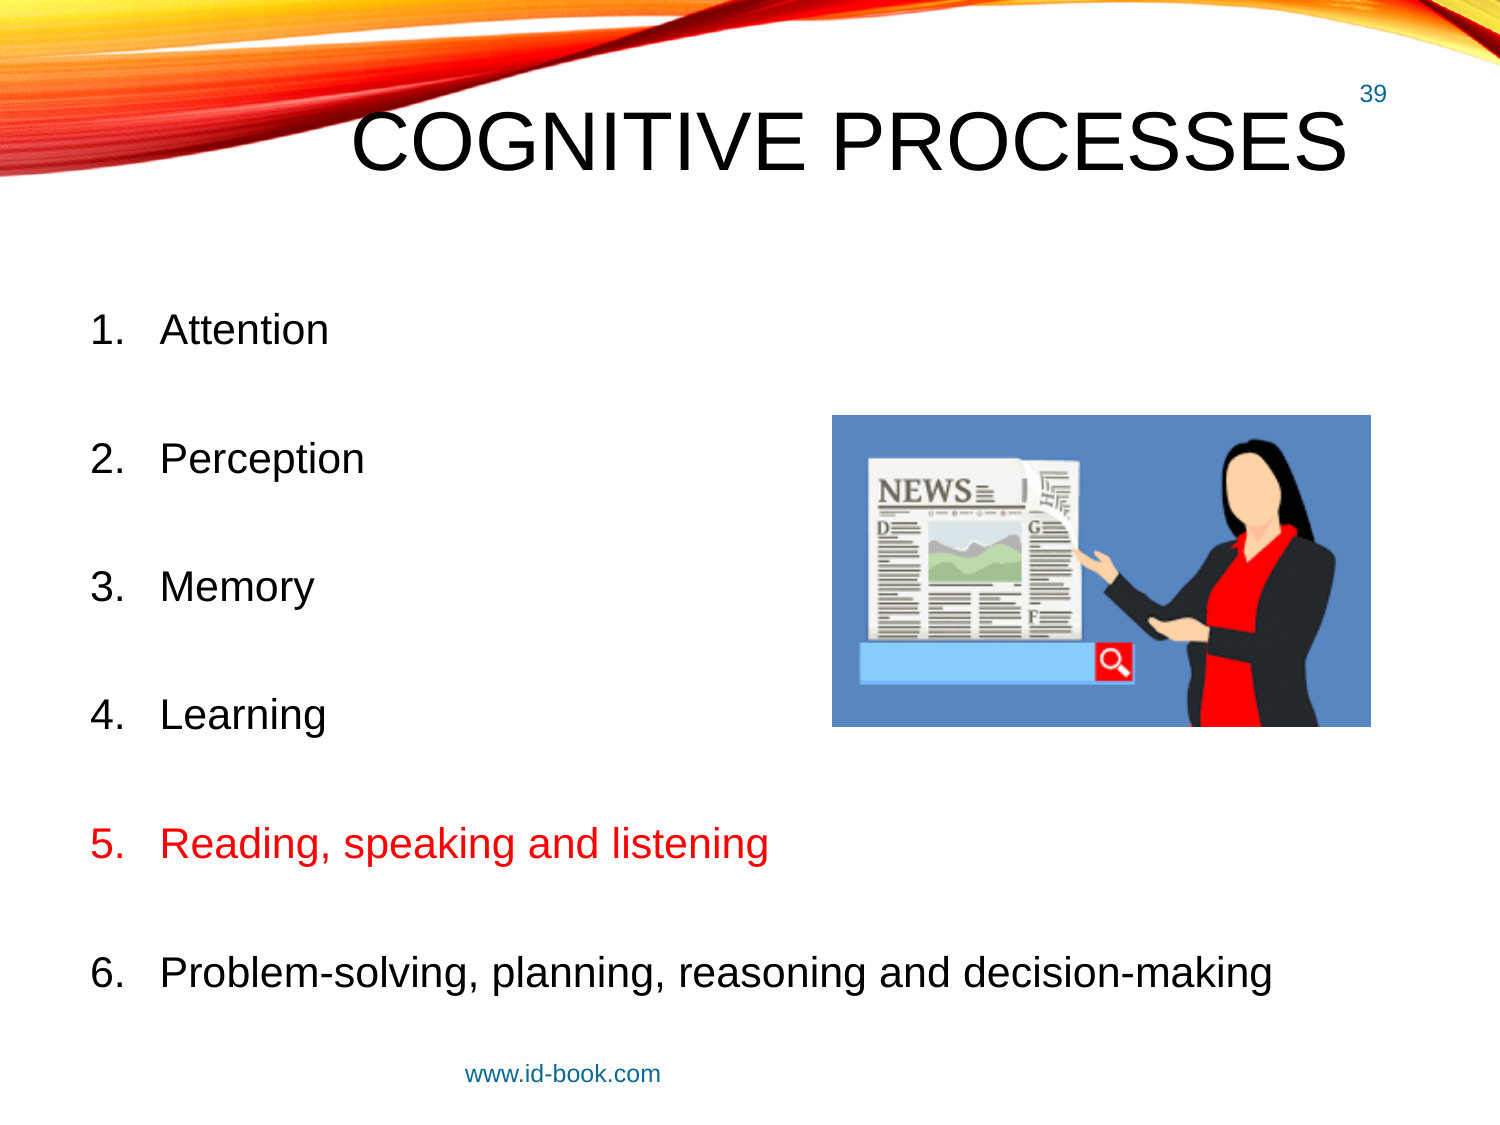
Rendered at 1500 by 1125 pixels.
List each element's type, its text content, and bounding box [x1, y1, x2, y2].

title Cognitive processes [112, 50, 1388, 238]
list Attention Perception Memory Learning Reading, speaking and listening Problem-solving, planning, reasoning and decision-making [75, 299, 1425, 1012]
footer www.id-book.com [97, 1042, 1030, 1103]
slide_number 39 [1078, 62, 1403, 123]
picture [832, 414, 1371, 727]
picture [0, 0, 1500, 178]
